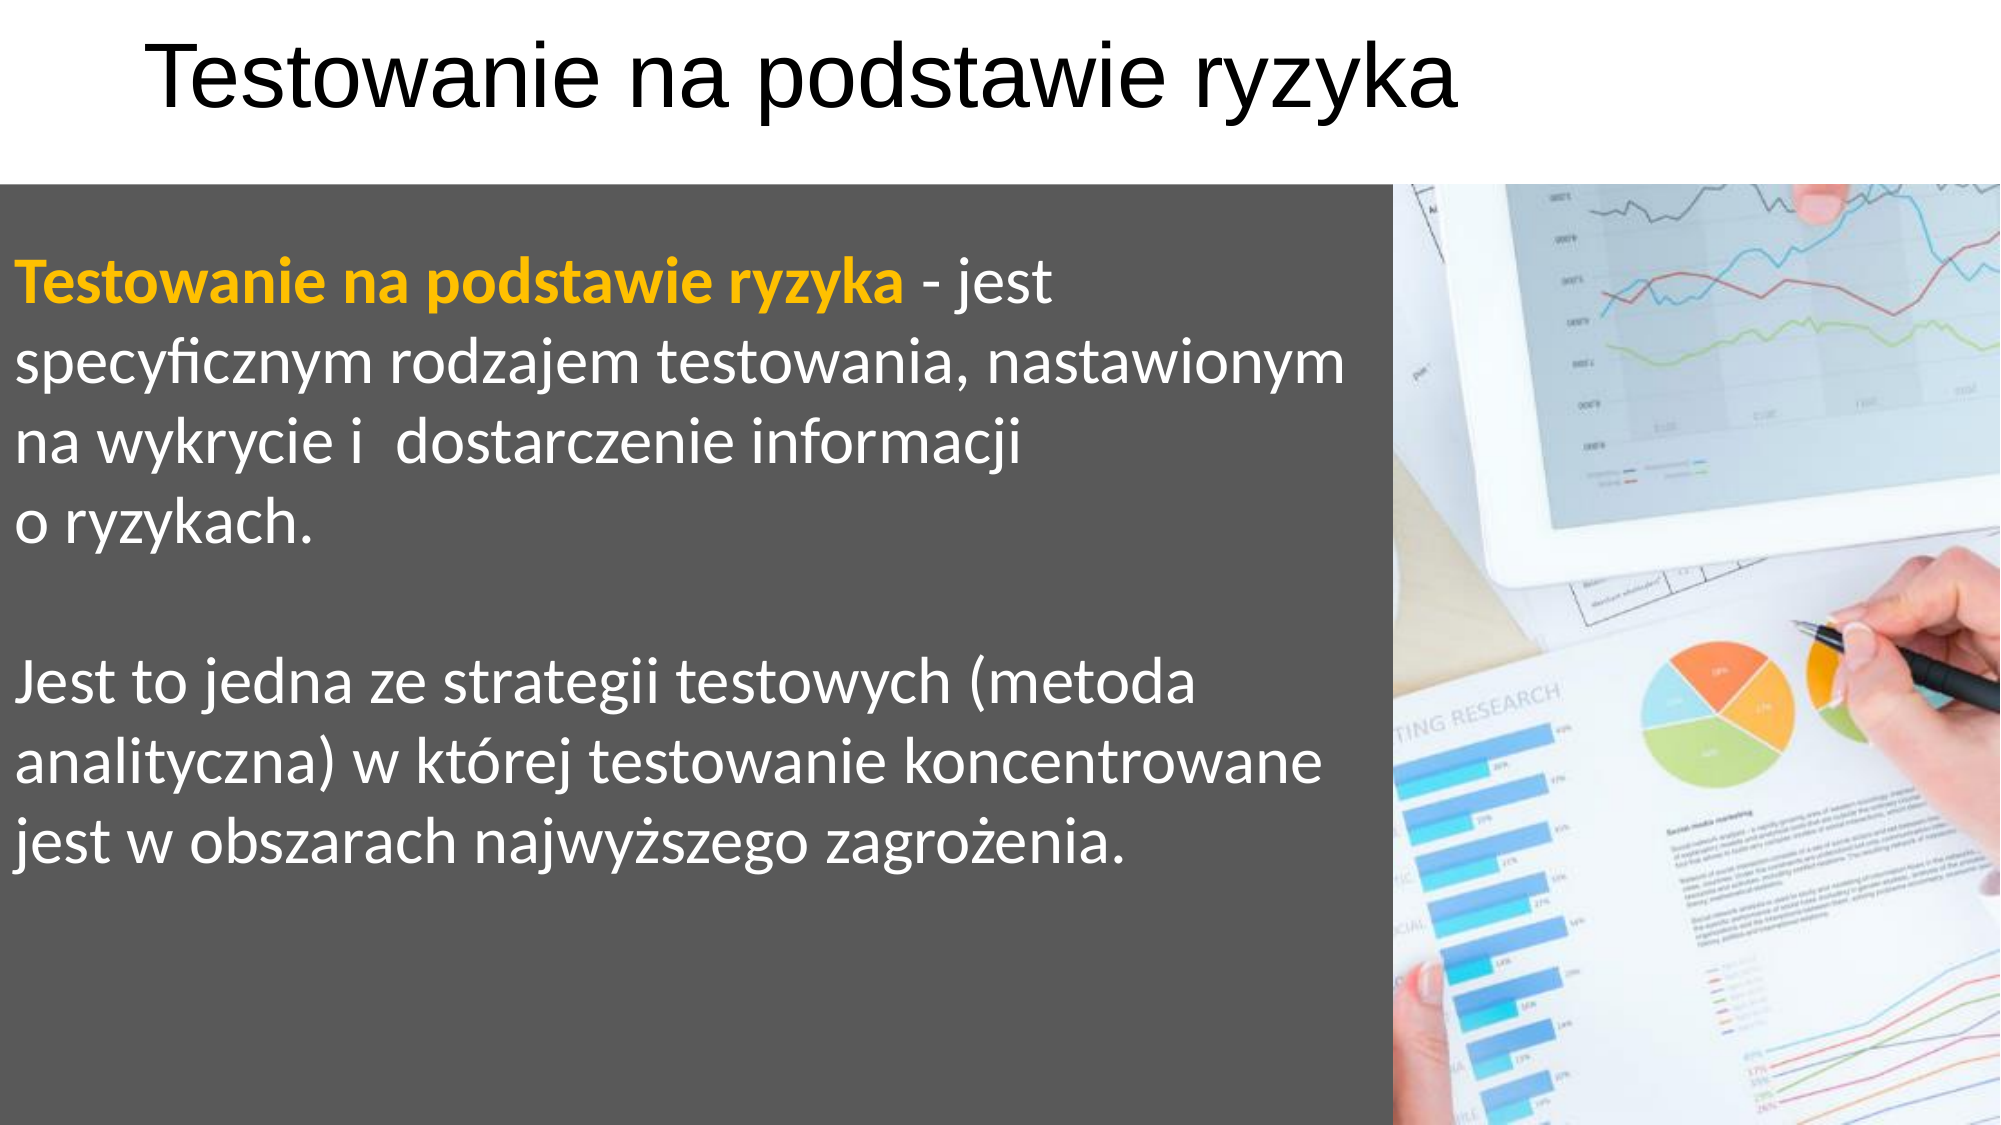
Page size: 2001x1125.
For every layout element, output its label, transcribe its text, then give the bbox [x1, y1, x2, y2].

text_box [0, 184, 2000, 1125]
text_box Testowanie na podstawie ryzyka [128, 21, 1759, 125]
